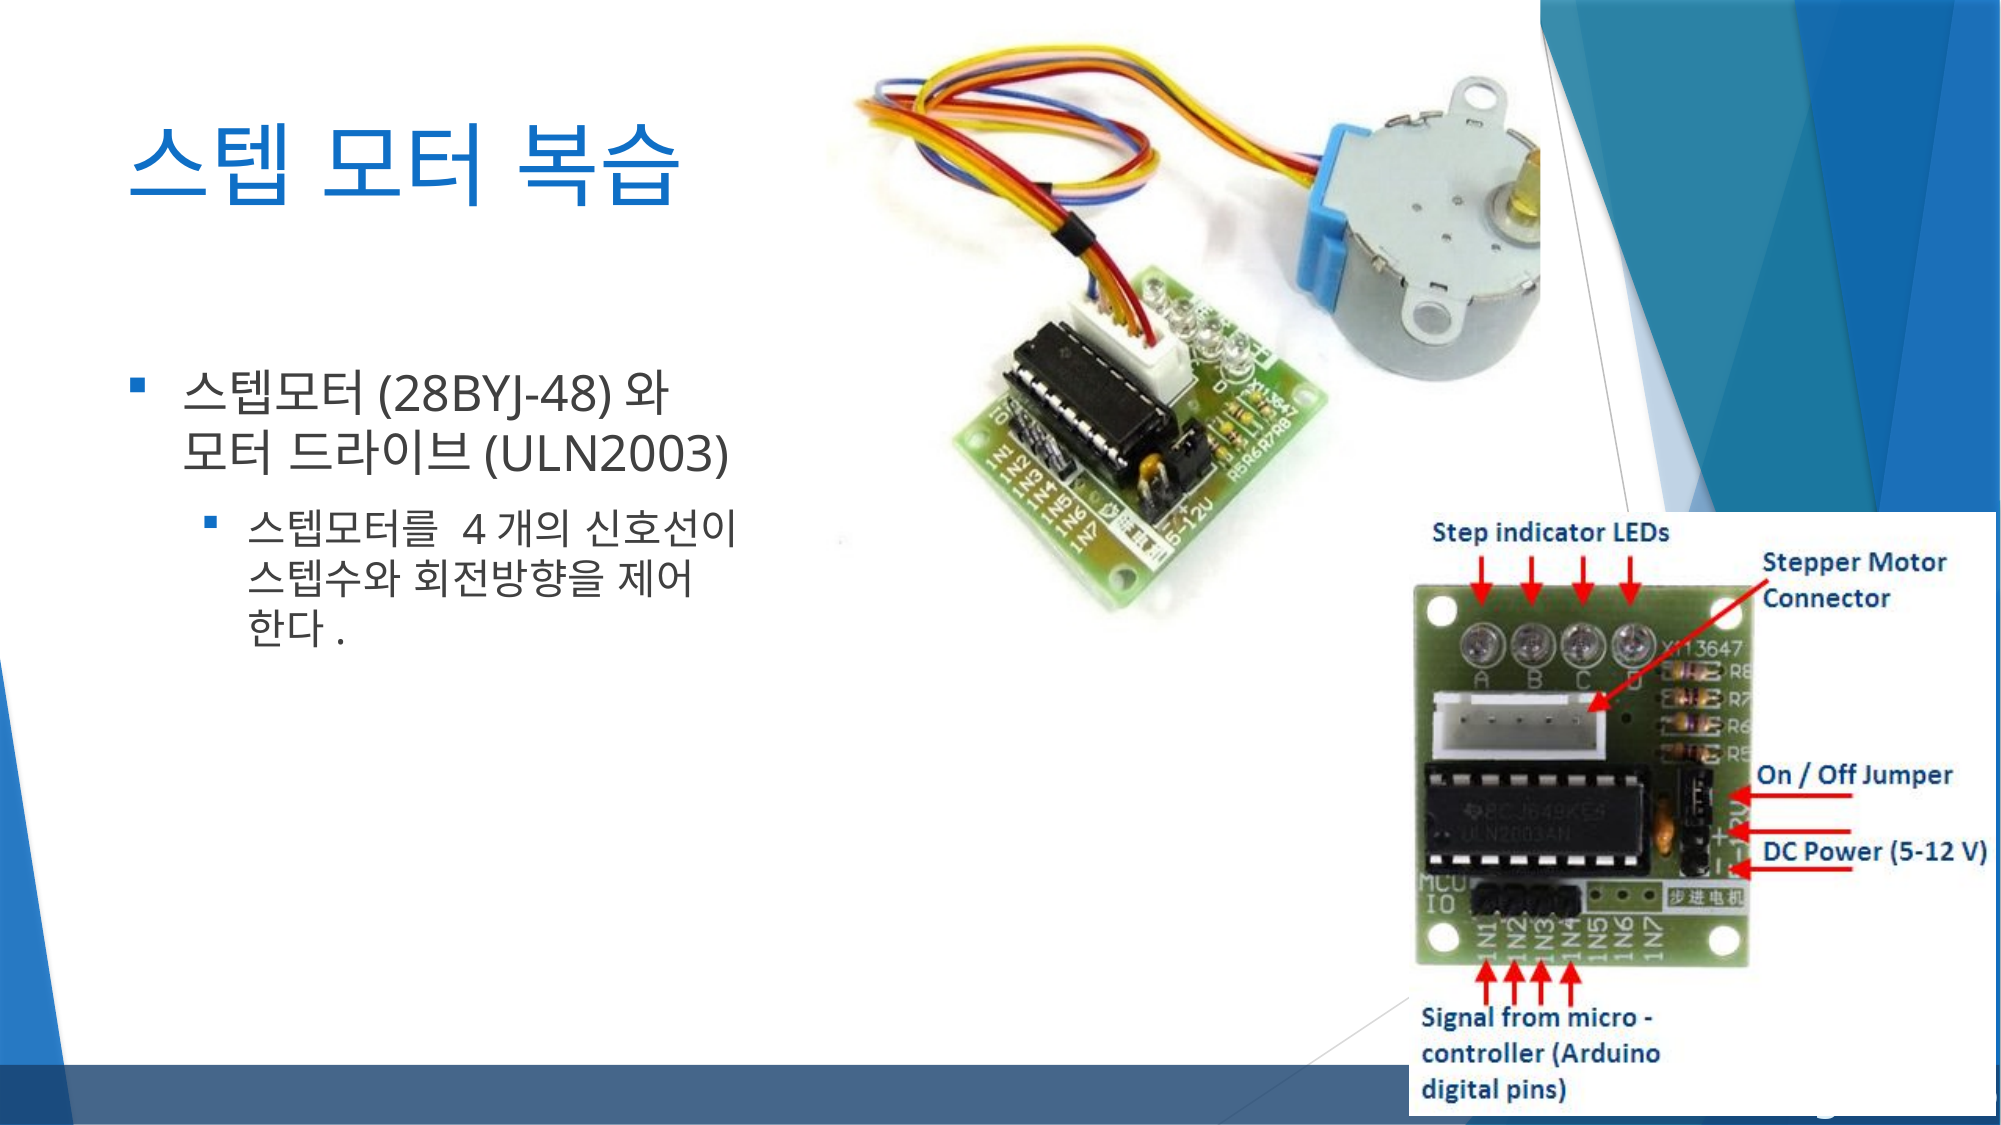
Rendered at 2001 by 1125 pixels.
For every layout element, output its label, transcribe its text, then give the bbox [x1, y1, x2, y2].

picture [815, 0, 1996, 1116]
list 스텝모터(28BYJ-48)와 모터 드라이브(ULN2003) 스텝모터를 4개의 신호선이 스텝수와 회전방향을 제어 한다. [111, 354, 761, 992]
title 스텝 모터 복습 [111, 99, 810, 317]
